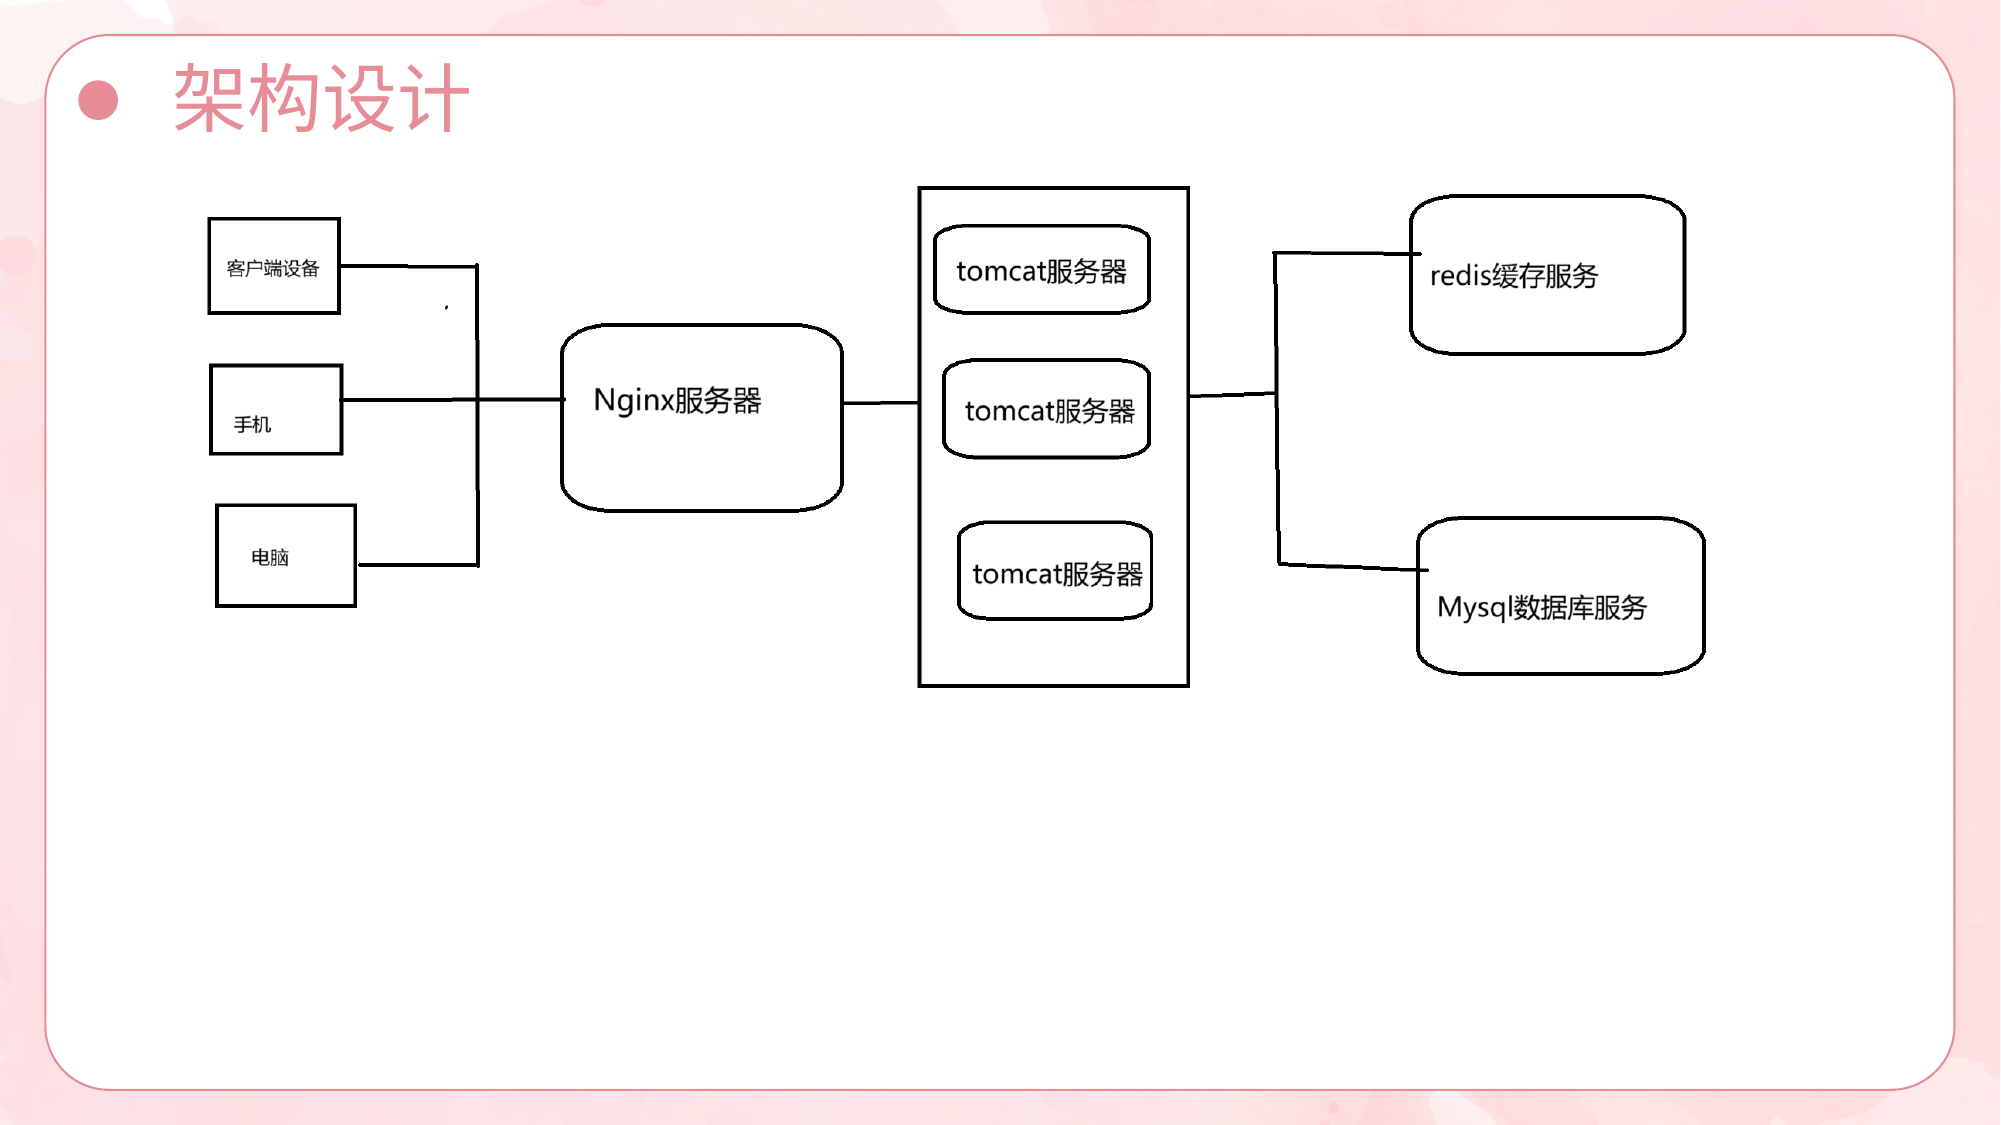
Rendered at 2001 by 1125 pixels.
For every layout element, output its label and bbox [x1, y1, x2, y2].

text_box [78, 44, 490, 151]
picture [0, 0, 2001, 1125]
